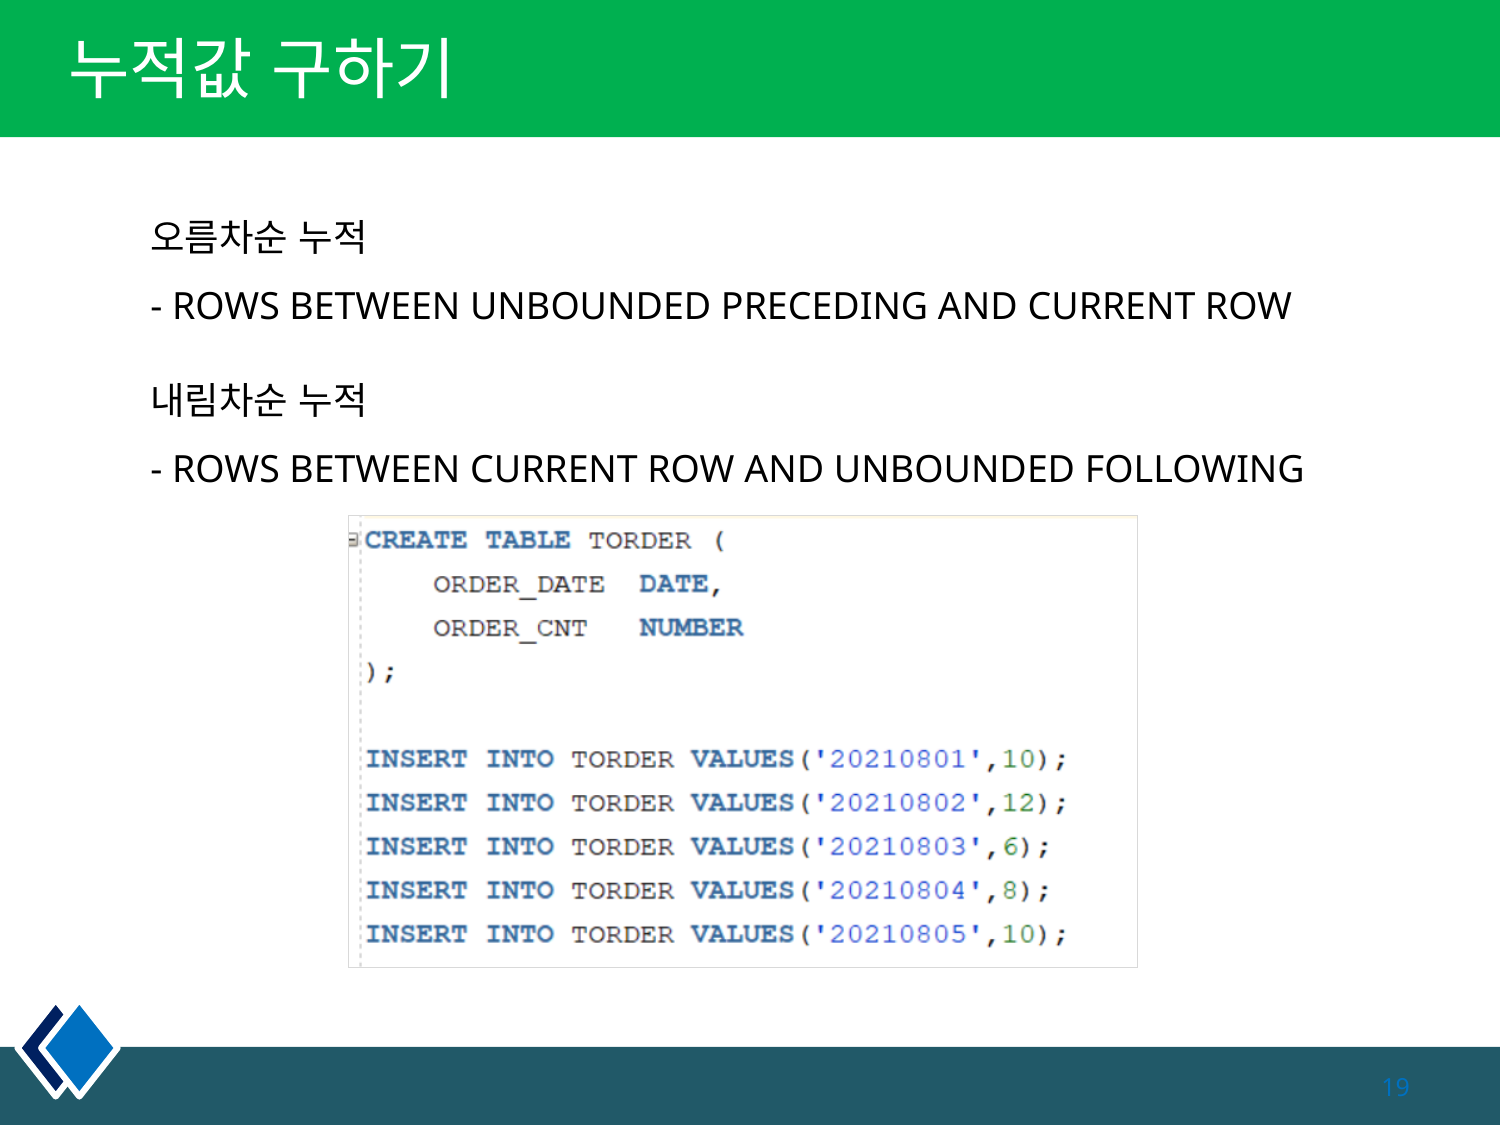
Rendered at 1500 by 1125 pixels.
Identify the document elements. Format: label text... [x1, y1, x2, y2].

slide_number 19 [1340, 1058, 1425, 1119]
picture [348, 514, 1138, 969]
title 누적값 구하기 [0, 0, 939, 138]
text_box 내림차순 누적 - ROWS BETWEEN CURRENT ROW AND UNBOUNDED FOLLOWING [135, 347, 1365, 498]
text_box 오름차순 누적 - ROWS BETWEEN UNBOUNDED PRECEDING AND CURRENT ROW [135, 184, 1365, 335]
